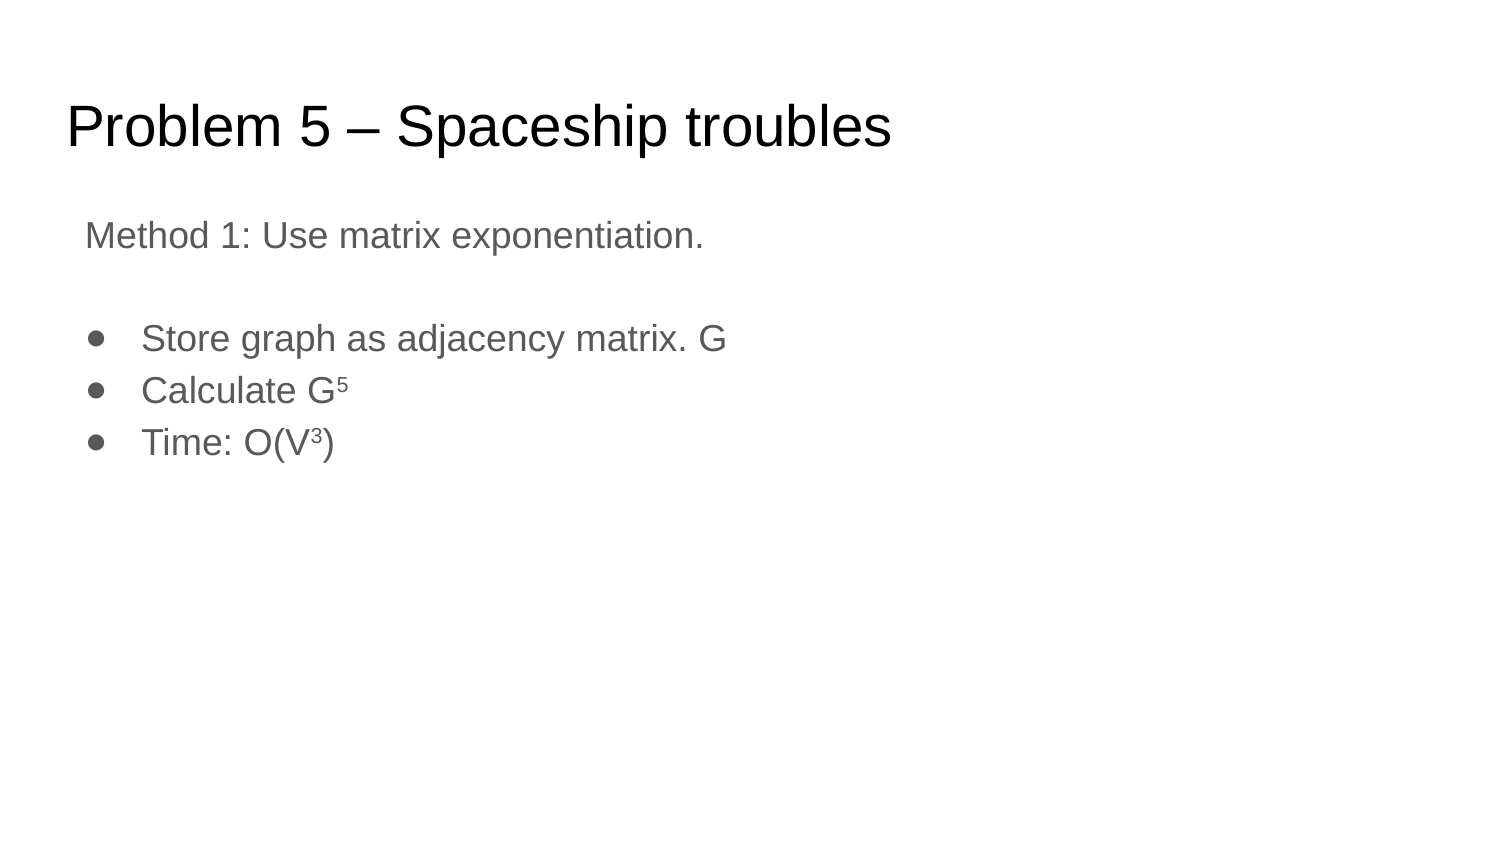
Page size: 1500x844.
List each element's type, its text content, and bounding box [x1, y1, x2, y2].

title Problem 5 – Spaceship troubles [51, 72, 1449, 167]
list Method 1: Use matrix exponentiation. Store graph as adjacency matrix. G Calculate G5 Time: O(V3) [51, 189, 1449, 750]
